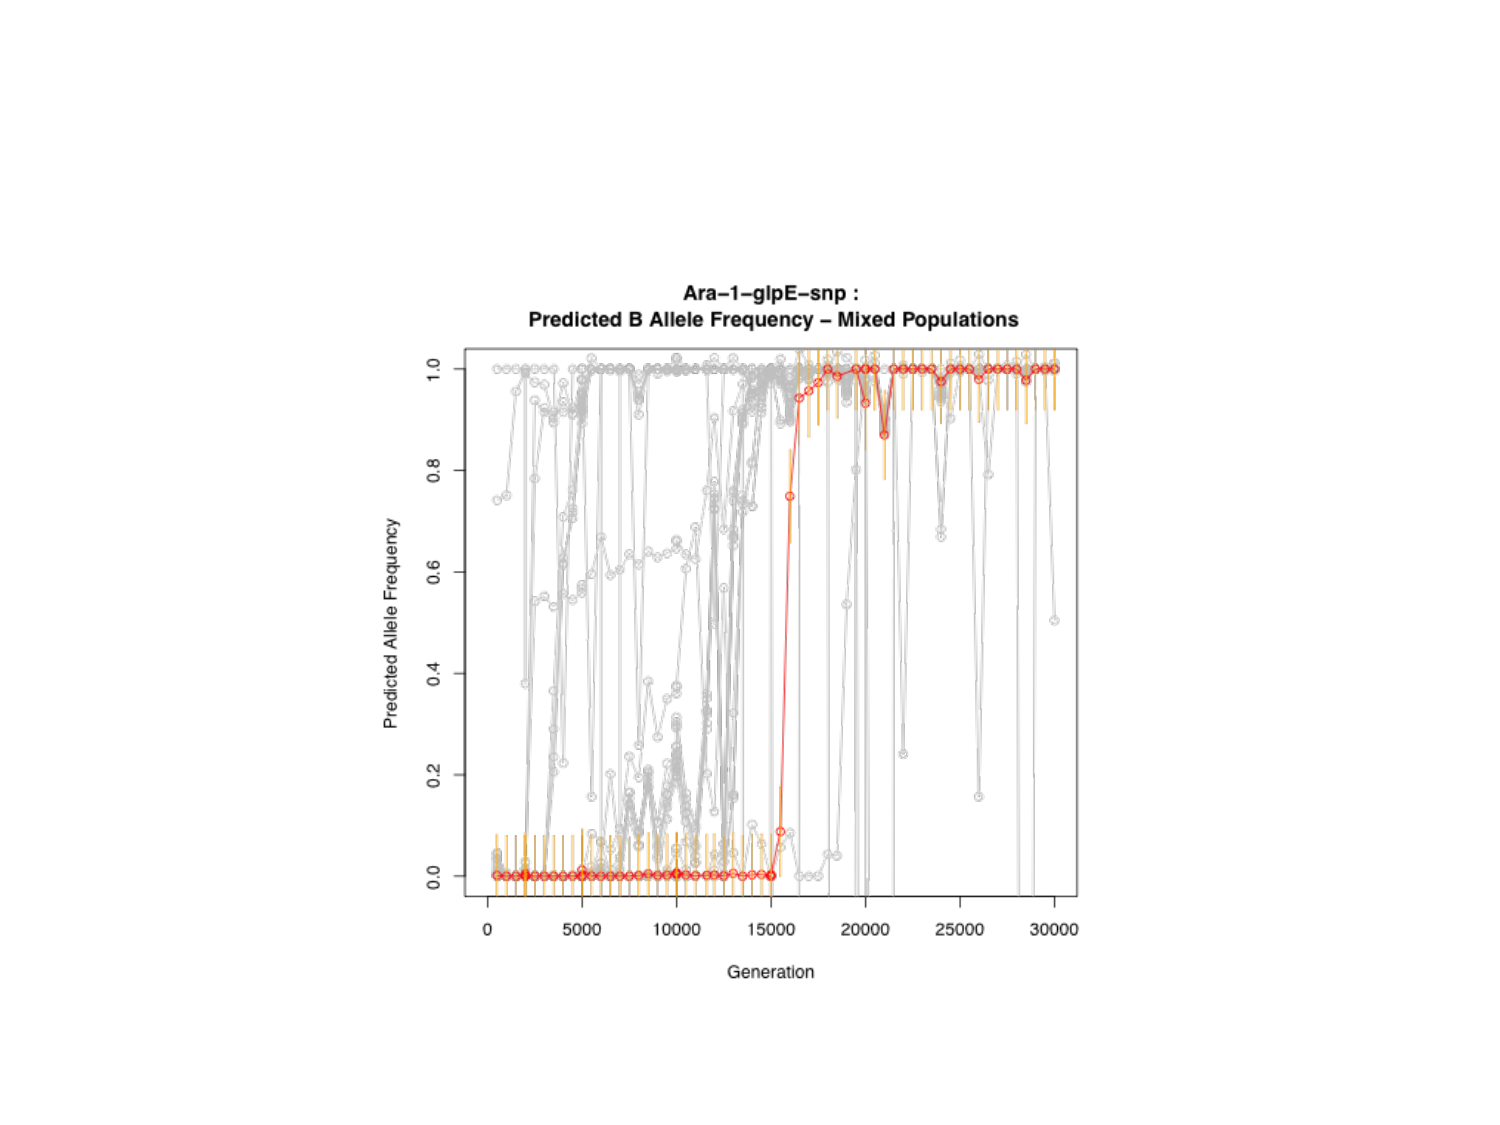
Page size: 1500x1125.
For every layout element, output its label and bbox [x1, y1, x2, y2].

list [74, 262, 1426, 1006]
